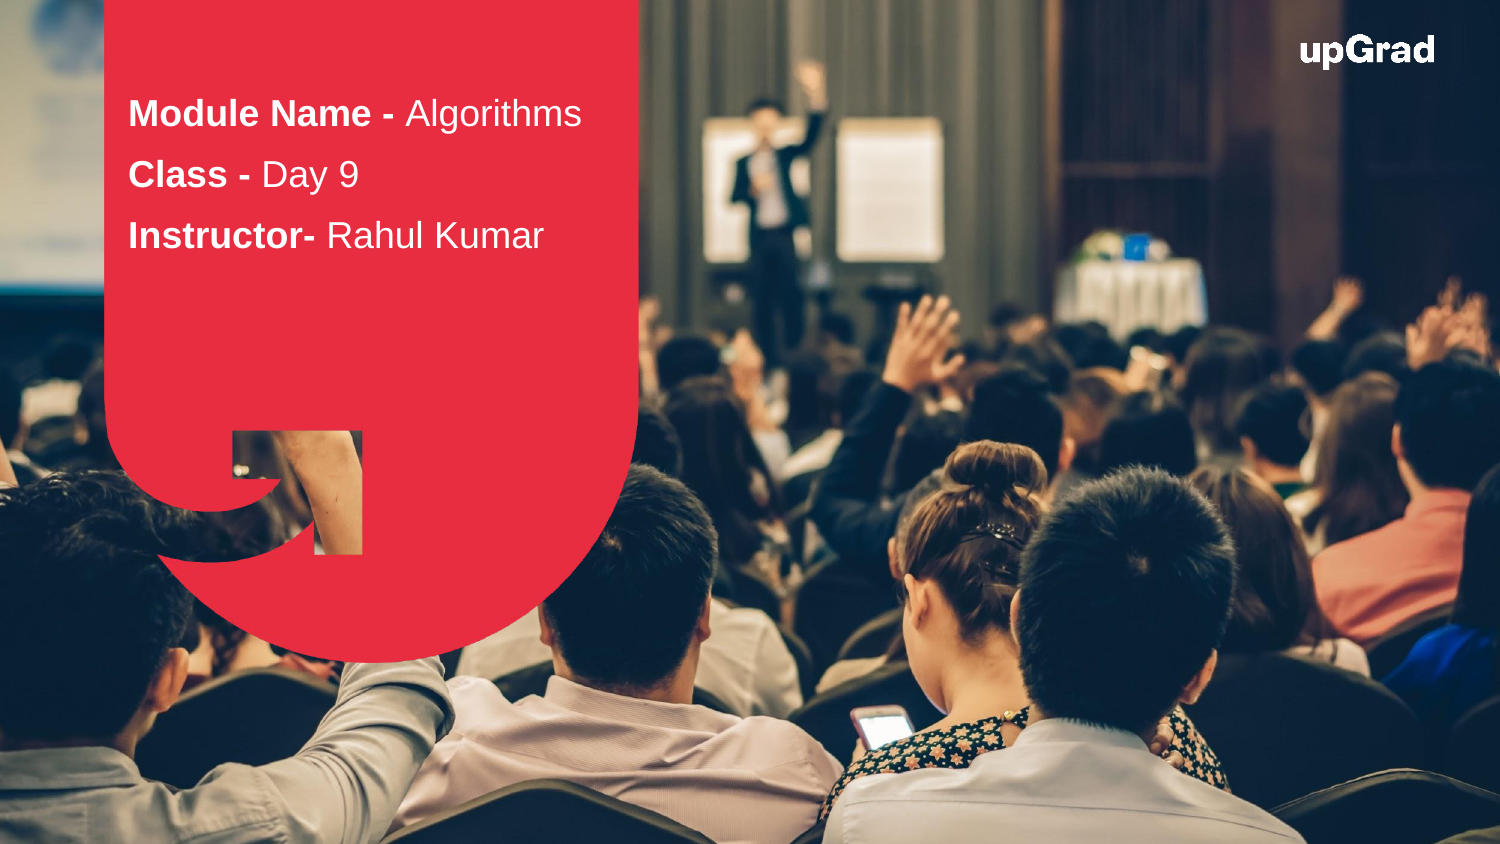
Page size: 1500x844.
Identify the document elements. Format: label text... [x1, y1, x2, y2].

text_box [1300, 34, 1434, 70]
text_box [0, 0, 1500, 844]
text_box Module Name - Algorithms Class - Day 9 Instructor- Rahul Kumar [128, 70, 619, 489]
text_box [104, 0, 639, 663]
